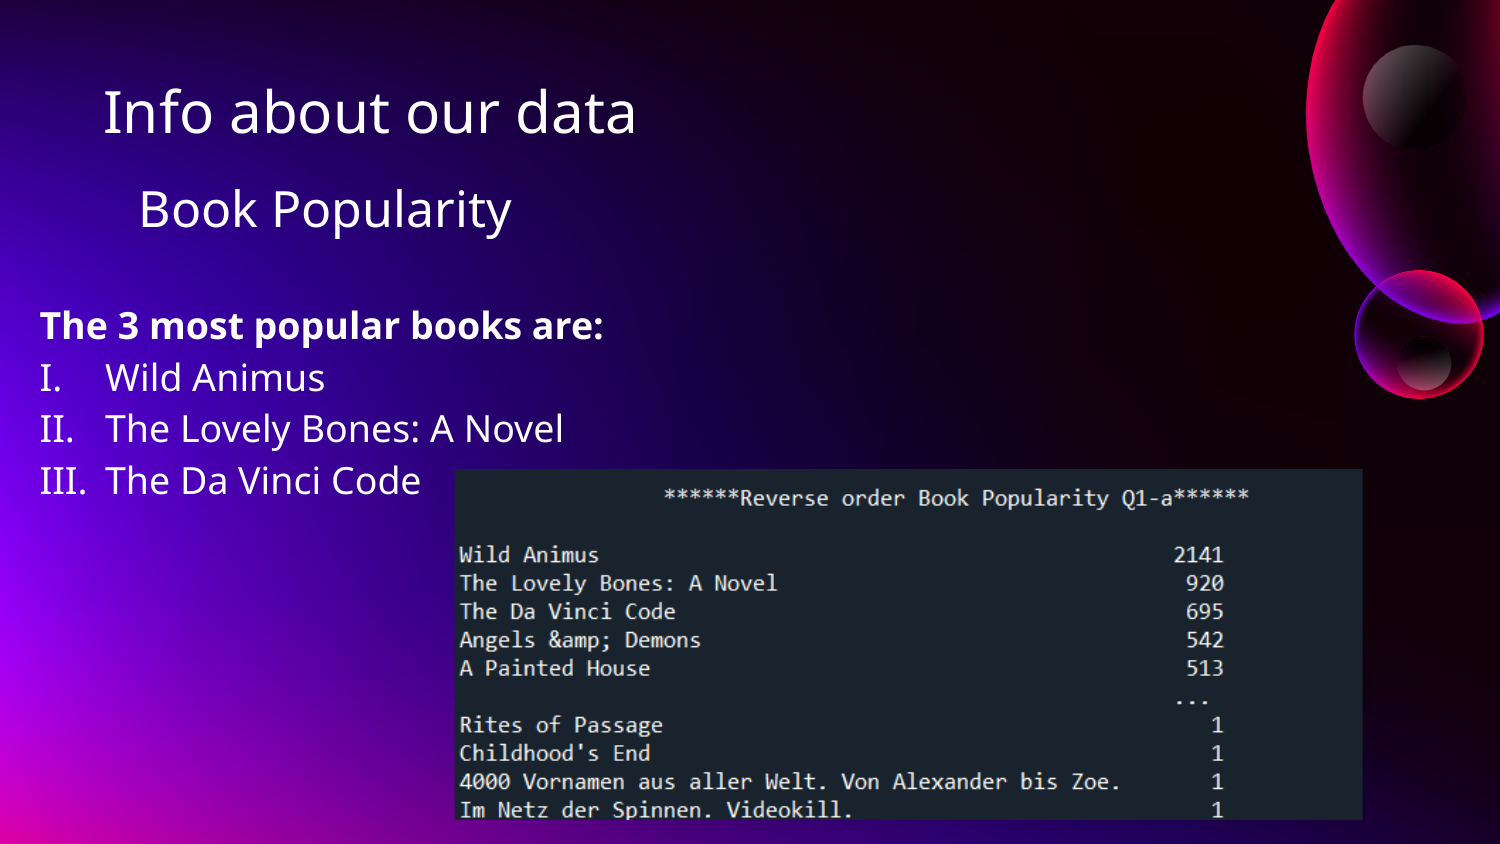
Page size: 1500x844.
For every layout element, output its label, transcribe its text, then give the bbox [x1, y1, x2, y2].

text_box Info about our data [88, 60, 1356, 155]
picture [0, 0, 1500, 844]
list The 3 most popular books are: Wild Animus The Lovely Bones: A Novel The Da Vinci Code [5, 280, 634, 526]
title Book Popularity [123, 161, 1348, 252]
